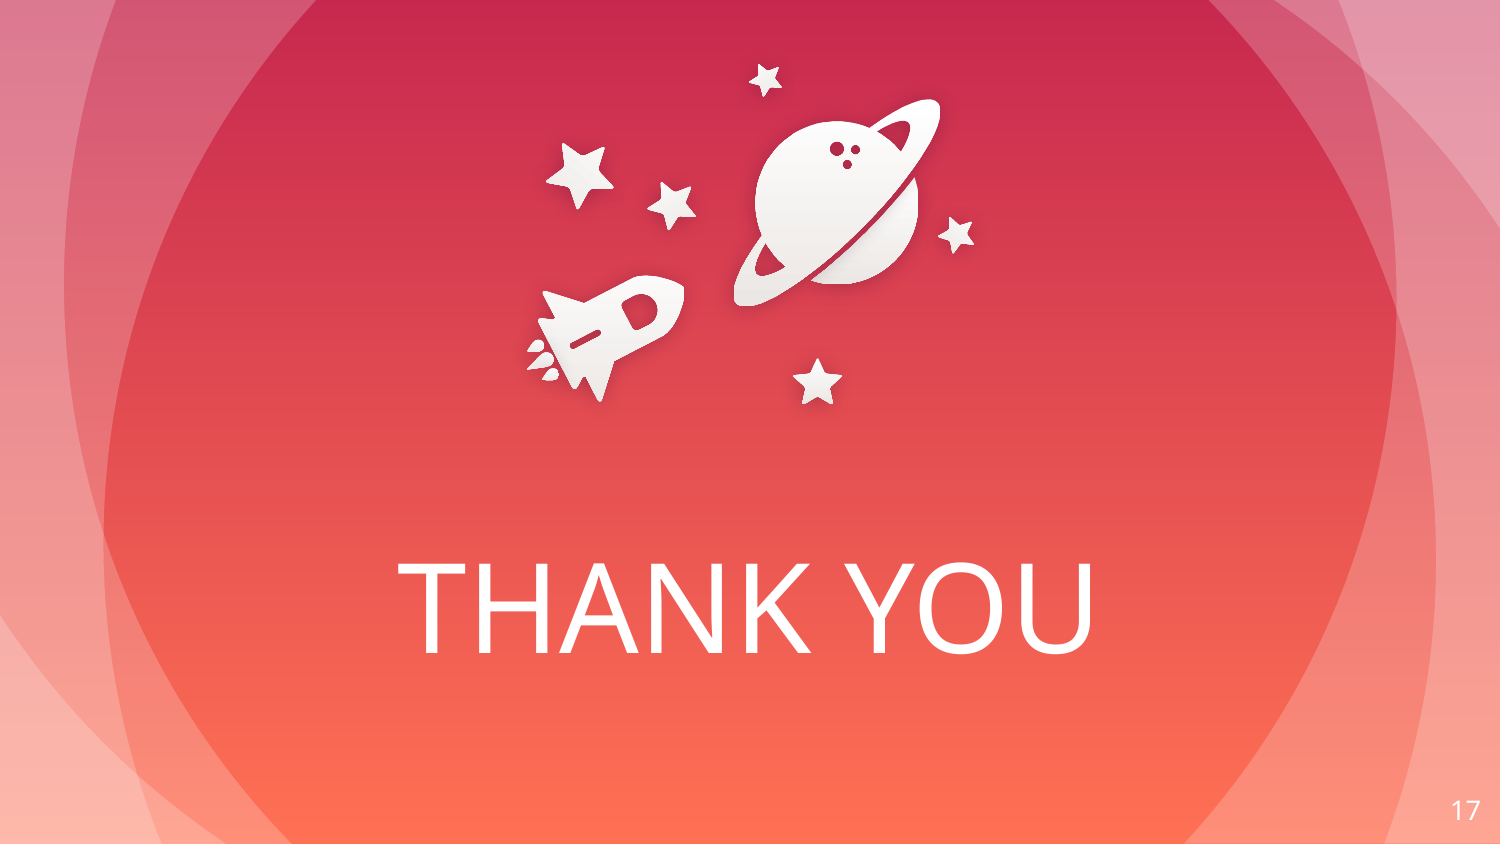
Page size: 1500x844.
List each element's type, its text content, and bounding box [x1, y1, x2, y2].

text_box [749, 64, 782, 97]
slide_number ‹#› [1391, 779, 1482, 844]
text_box [647, 182, 696, 231]
text_box [945, 217, 974, 254]
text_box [733, 99, 941, 307]
text_box [793, 358, 842, 405]
title THANK YOU [229, 490, 1271, 681]
text_box [546, 143, 614, 210]
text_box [533, 261, 672, 400]
